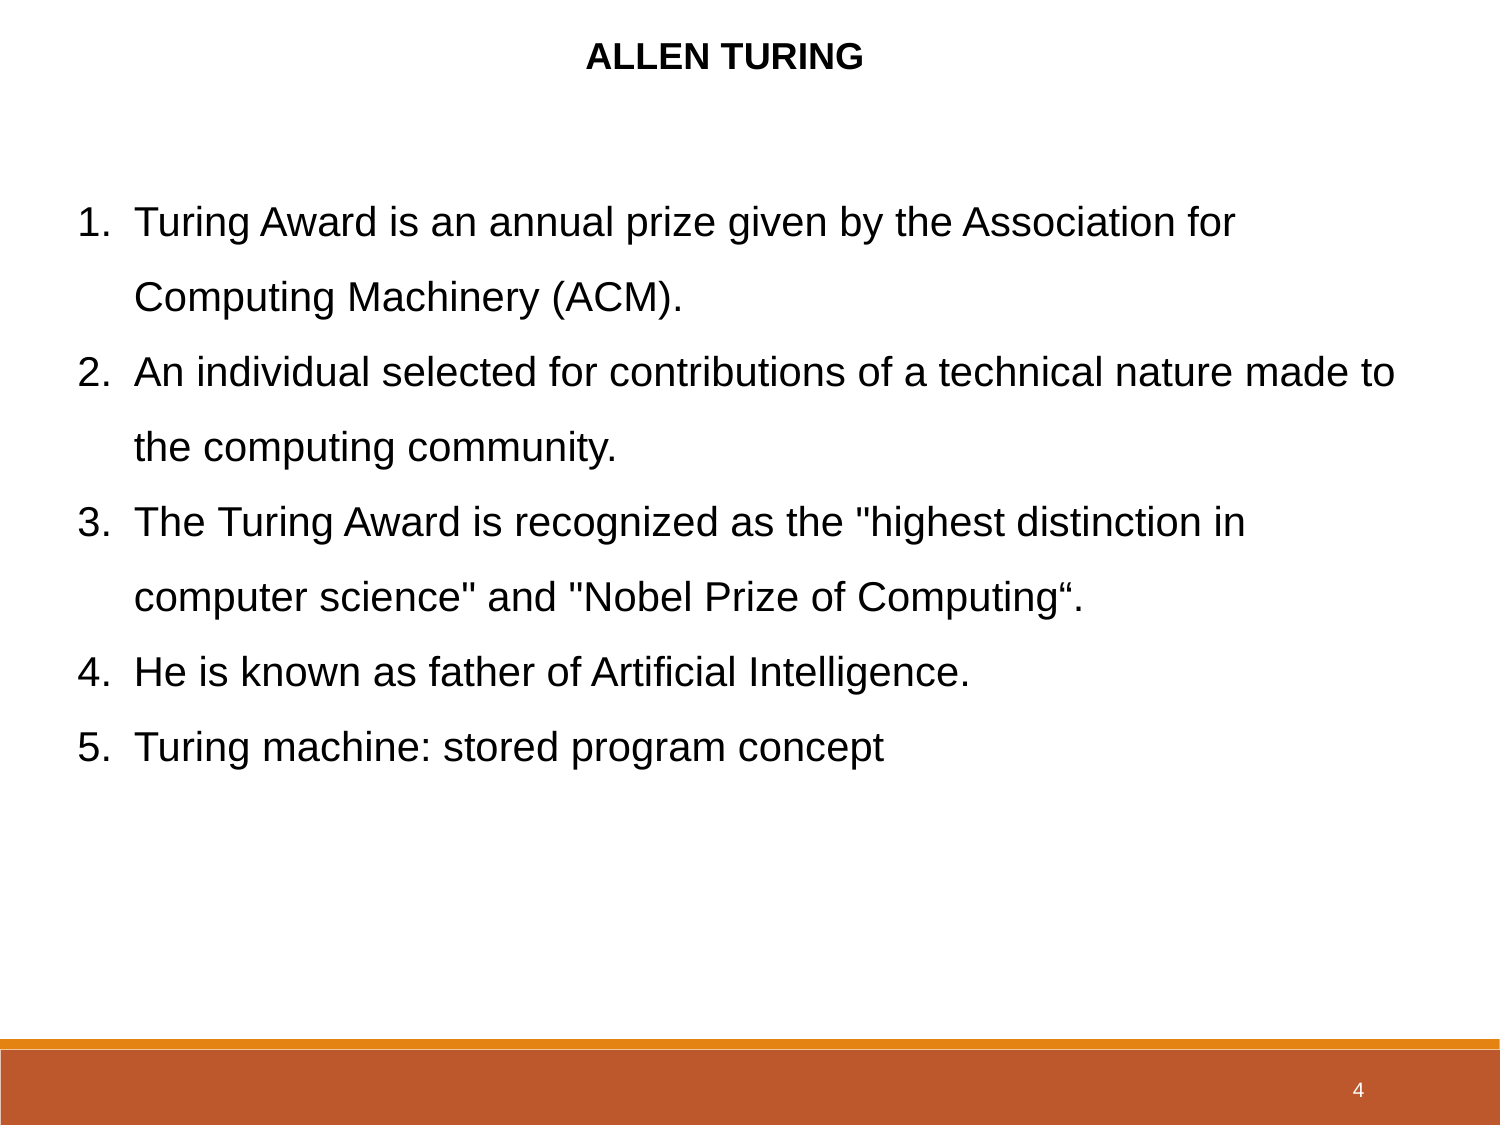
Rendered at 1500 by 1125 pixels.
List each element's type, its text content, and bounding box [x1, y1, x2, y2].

text_box Turing Award is an annual prize given by the Association for Computing Machinery (ACM). An individual selected for contributions of a technical nature made to the computing community. The Turing Award is recognized as the "highest distinction in computer science" and "Nobel Prize of Computing“. He is known as father of Artificial Intelligence. Turing machine: stored program concept [62, 162, 1438, 828]
text_box ‹#› [1217, 1059, 1380, 1120]
text_box ALLEN TURING [87, 24, 1363, 85]
